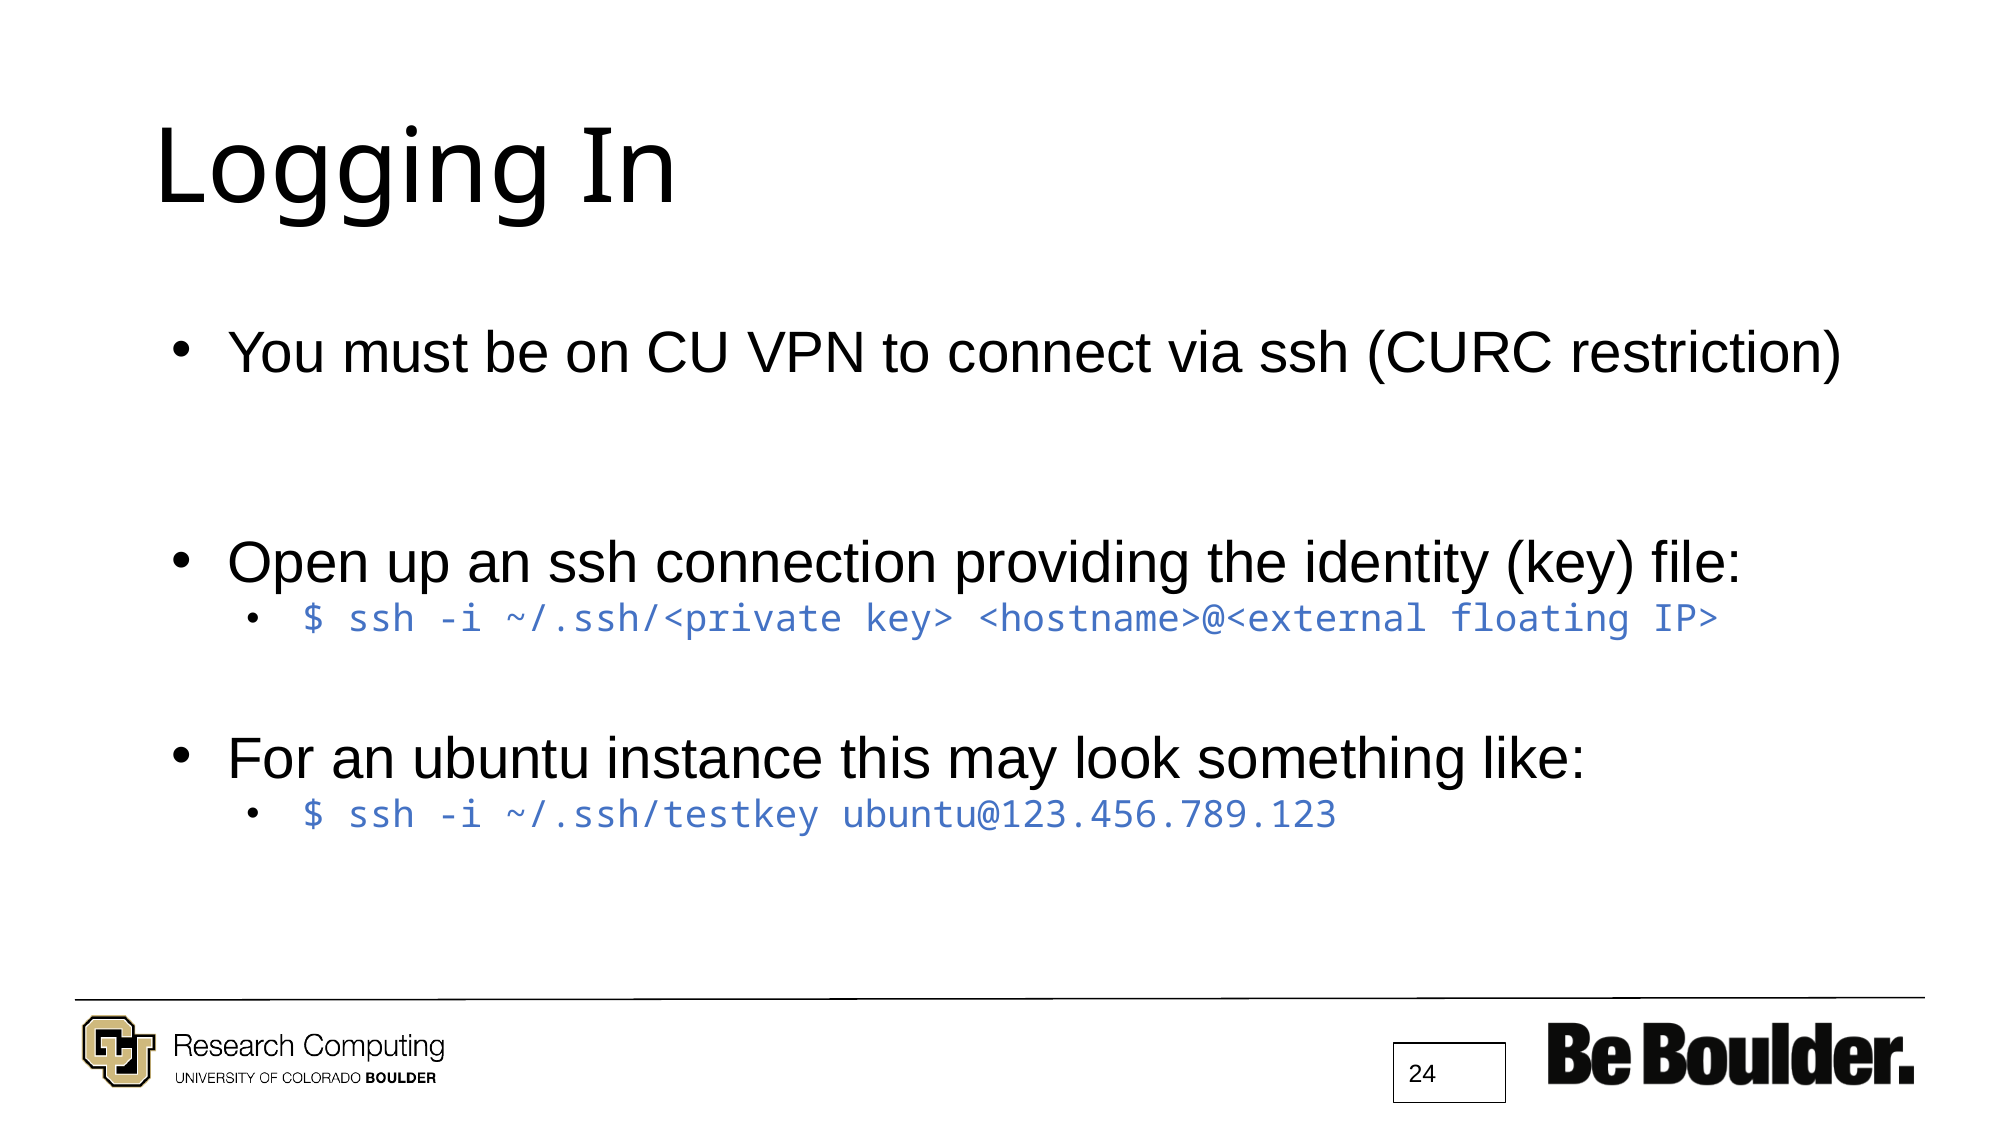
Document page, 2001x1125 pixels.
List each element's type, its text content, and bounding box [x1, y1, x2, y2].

list You must be on CU VPN to connect via ssh (CURC restriction) Open up an ssh connection providing the identity (key) file: $ ssh -i ~/.ssh/<private key> <hostname>@<external floating IP> For an ubuntu instance this may look something like: $ ssh -i ~/.ssh/testkey ubuntu@123.456.789.123 [137, 296, 1885, 979]
title Logging In [137, 59, 1863, 278]
picture [81, 1015, 444, 1088]
picture [1524, 1015, 1938, 1088]
slide_number ‹#› [1393, 1042, 1506, 1103]
